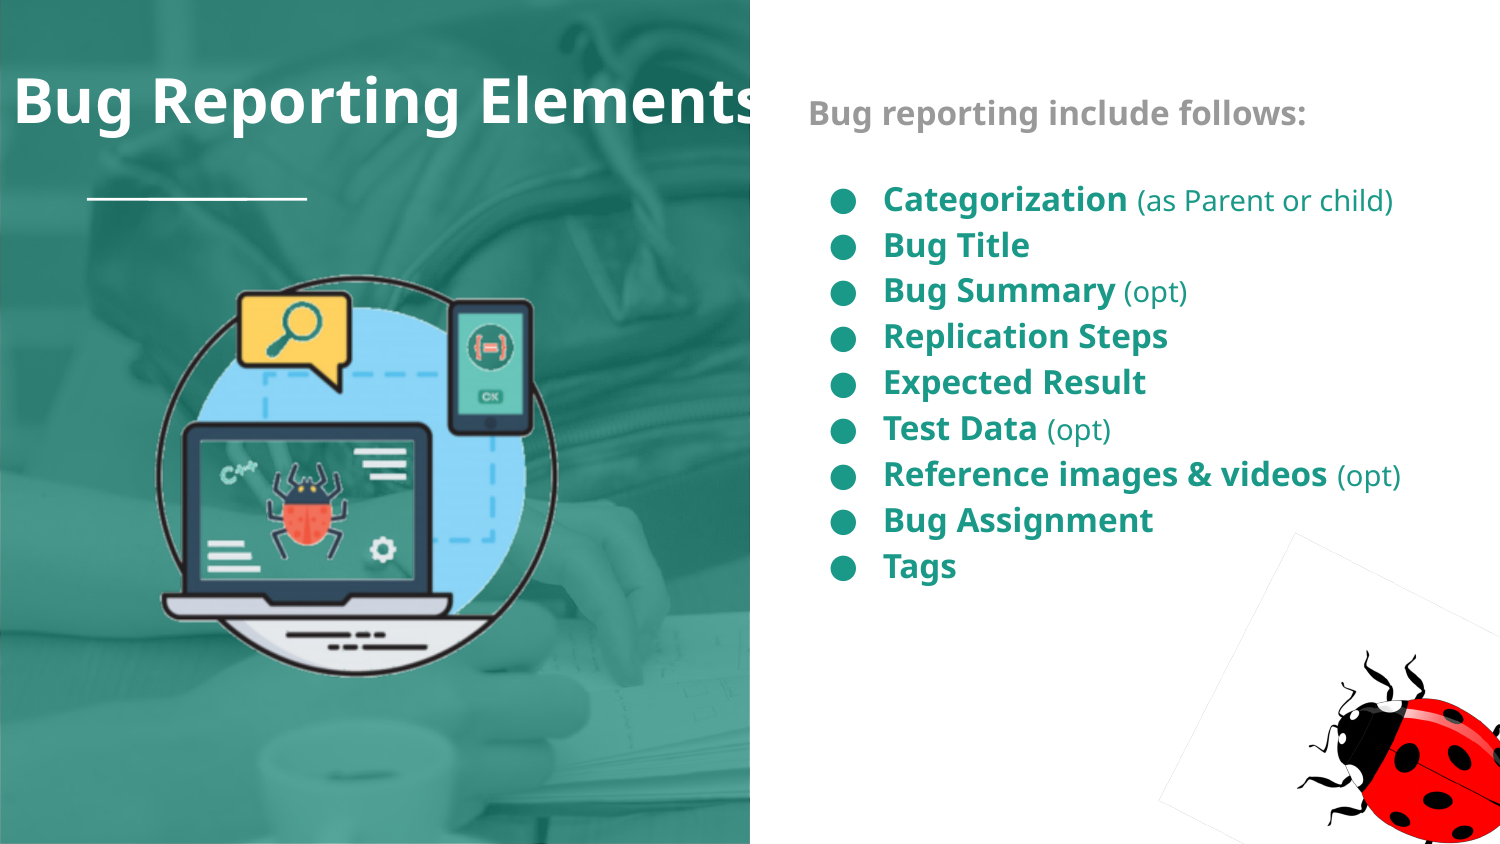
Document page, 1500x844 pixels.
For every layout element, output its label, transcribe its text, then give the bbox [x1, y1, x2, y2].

subtitle Bug reporting include follows: Categorization (as Parent or child) Bug Title Bug Summary (opt) Replication Steps Expected Result Test Data (opt) Reference images & videos (opt) Bug Assignment Tags [792, 71, 1463, 707]
picture [1159, 533, 1500, 844]
title Bug Reporting Elements [0, 46, 796, 323]
picture [40, 242, 674, 712]
